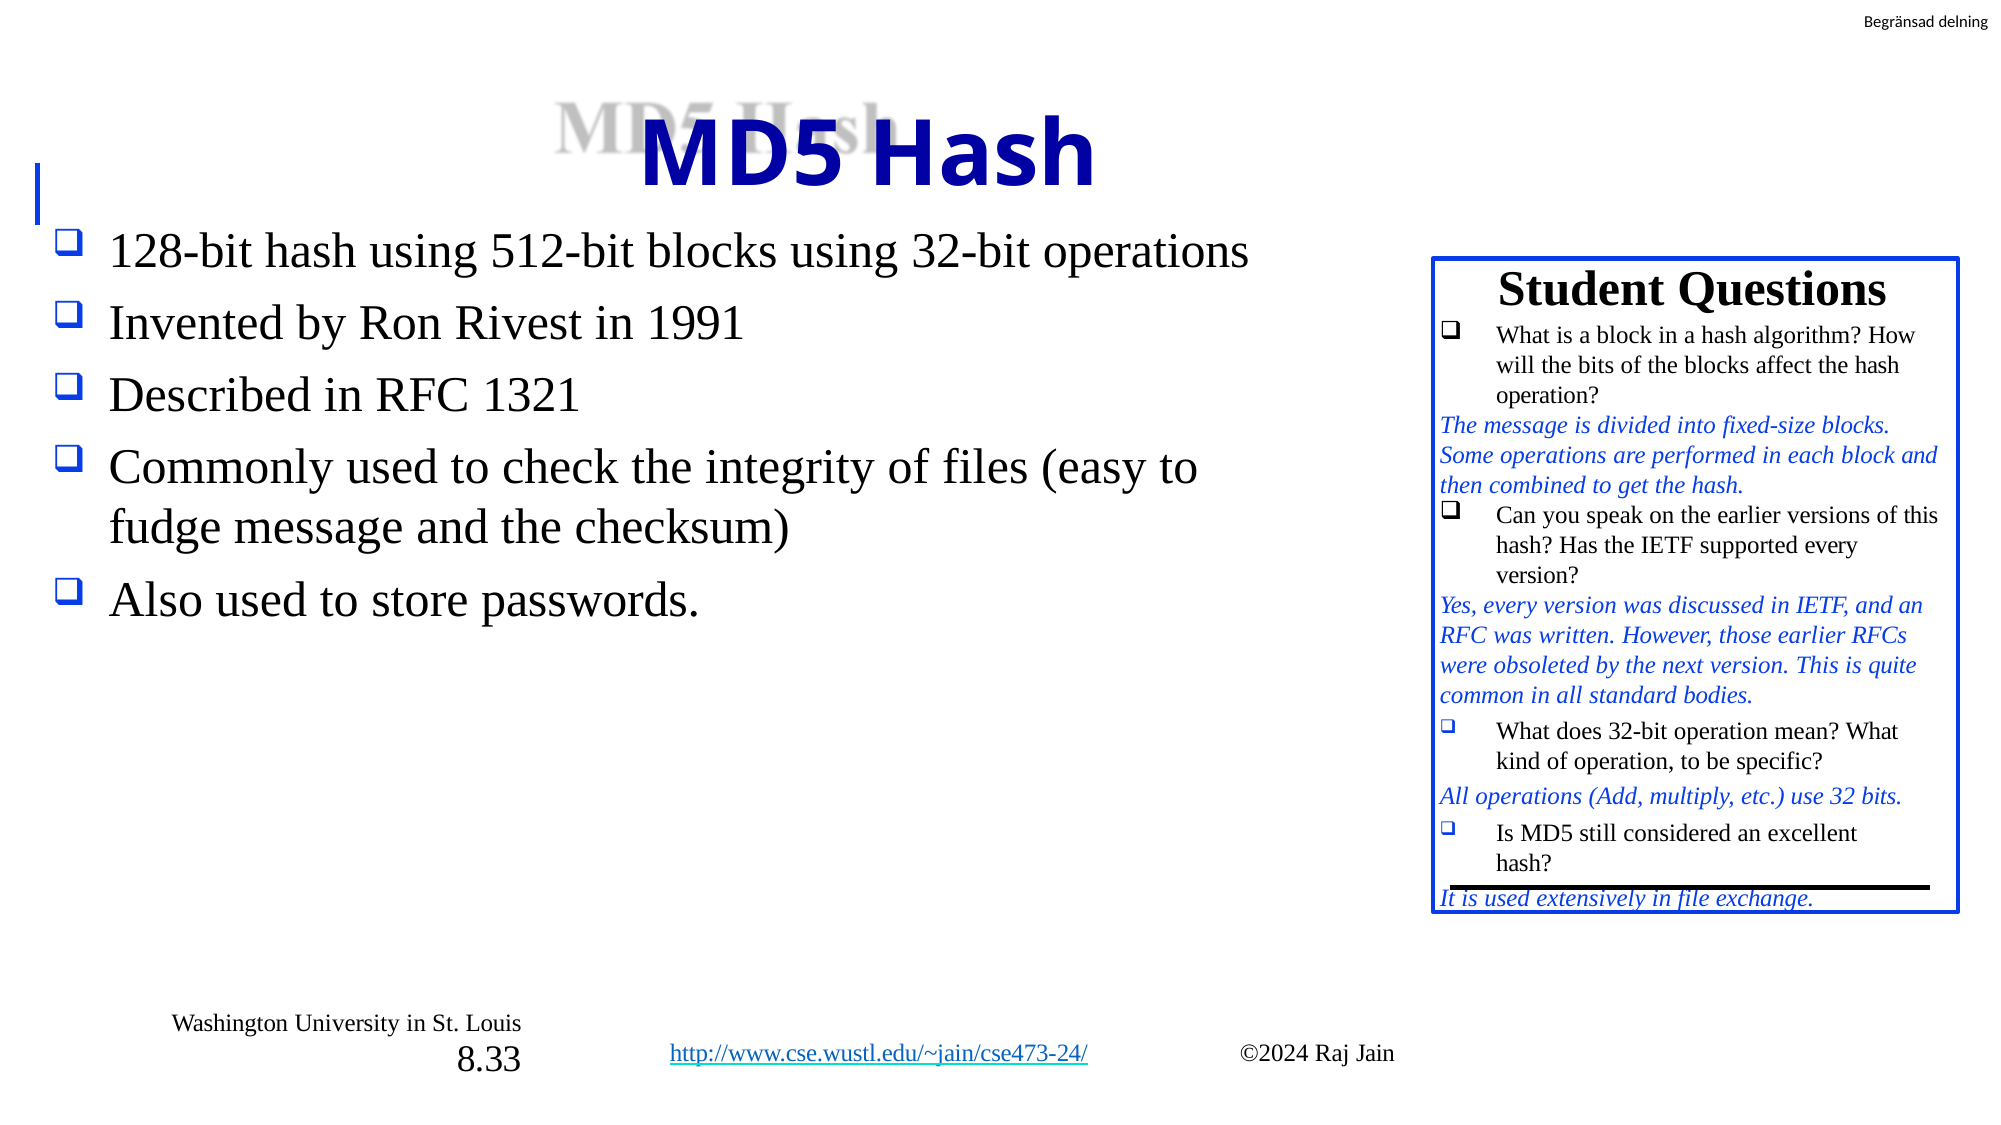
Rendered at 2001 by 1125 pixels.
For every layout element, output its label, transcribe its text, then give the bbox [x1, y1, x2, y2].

slide_number Washington University in St. Louis 8.33 [25, 717, 522, 1125]
picture [504, 53, 951, 220]
footer ©2024 Raj Jain [1237, 1037, 1399, 1125]
text_box http://www.cse.wustl.edu/~jain/cse473-24/ [667, 1037, 1101, 1067]
text_box 128-bit hash using 512-bit blocks using 32-bit operations Invented by Ron Rivest in 1991 Described in RFC 1321 Commonly used to check the integrity of files (easy to fudge message and the checksum) Also used to store passwords. [50, 203, 1323, 626]
title MD5 Hash [137, 52, 1863, 243]
text_box Student Questions What is a block in a hash algorithm? How will the bits of the blocks affect the hash operation? The message is divided into fixed-size blocks. Some operations are performed in each block and then combined to get the hash. Can you speak on the earlier versions of this hash? Has the IETF supported every version? Yes, every version was discussed in IETF, and an RFC was written. However, those earlier RFCs were obsoleted by the next version. This is quite common in all standard bodies. What does 32-bit operation mean? What kind of operation, to be specific? All operations (Add, multiply, etc.) use 32 bits. Is MD5 still considered an excellent hash? It is used extensively in file exchange. [1432, 258, 1958, 912]
